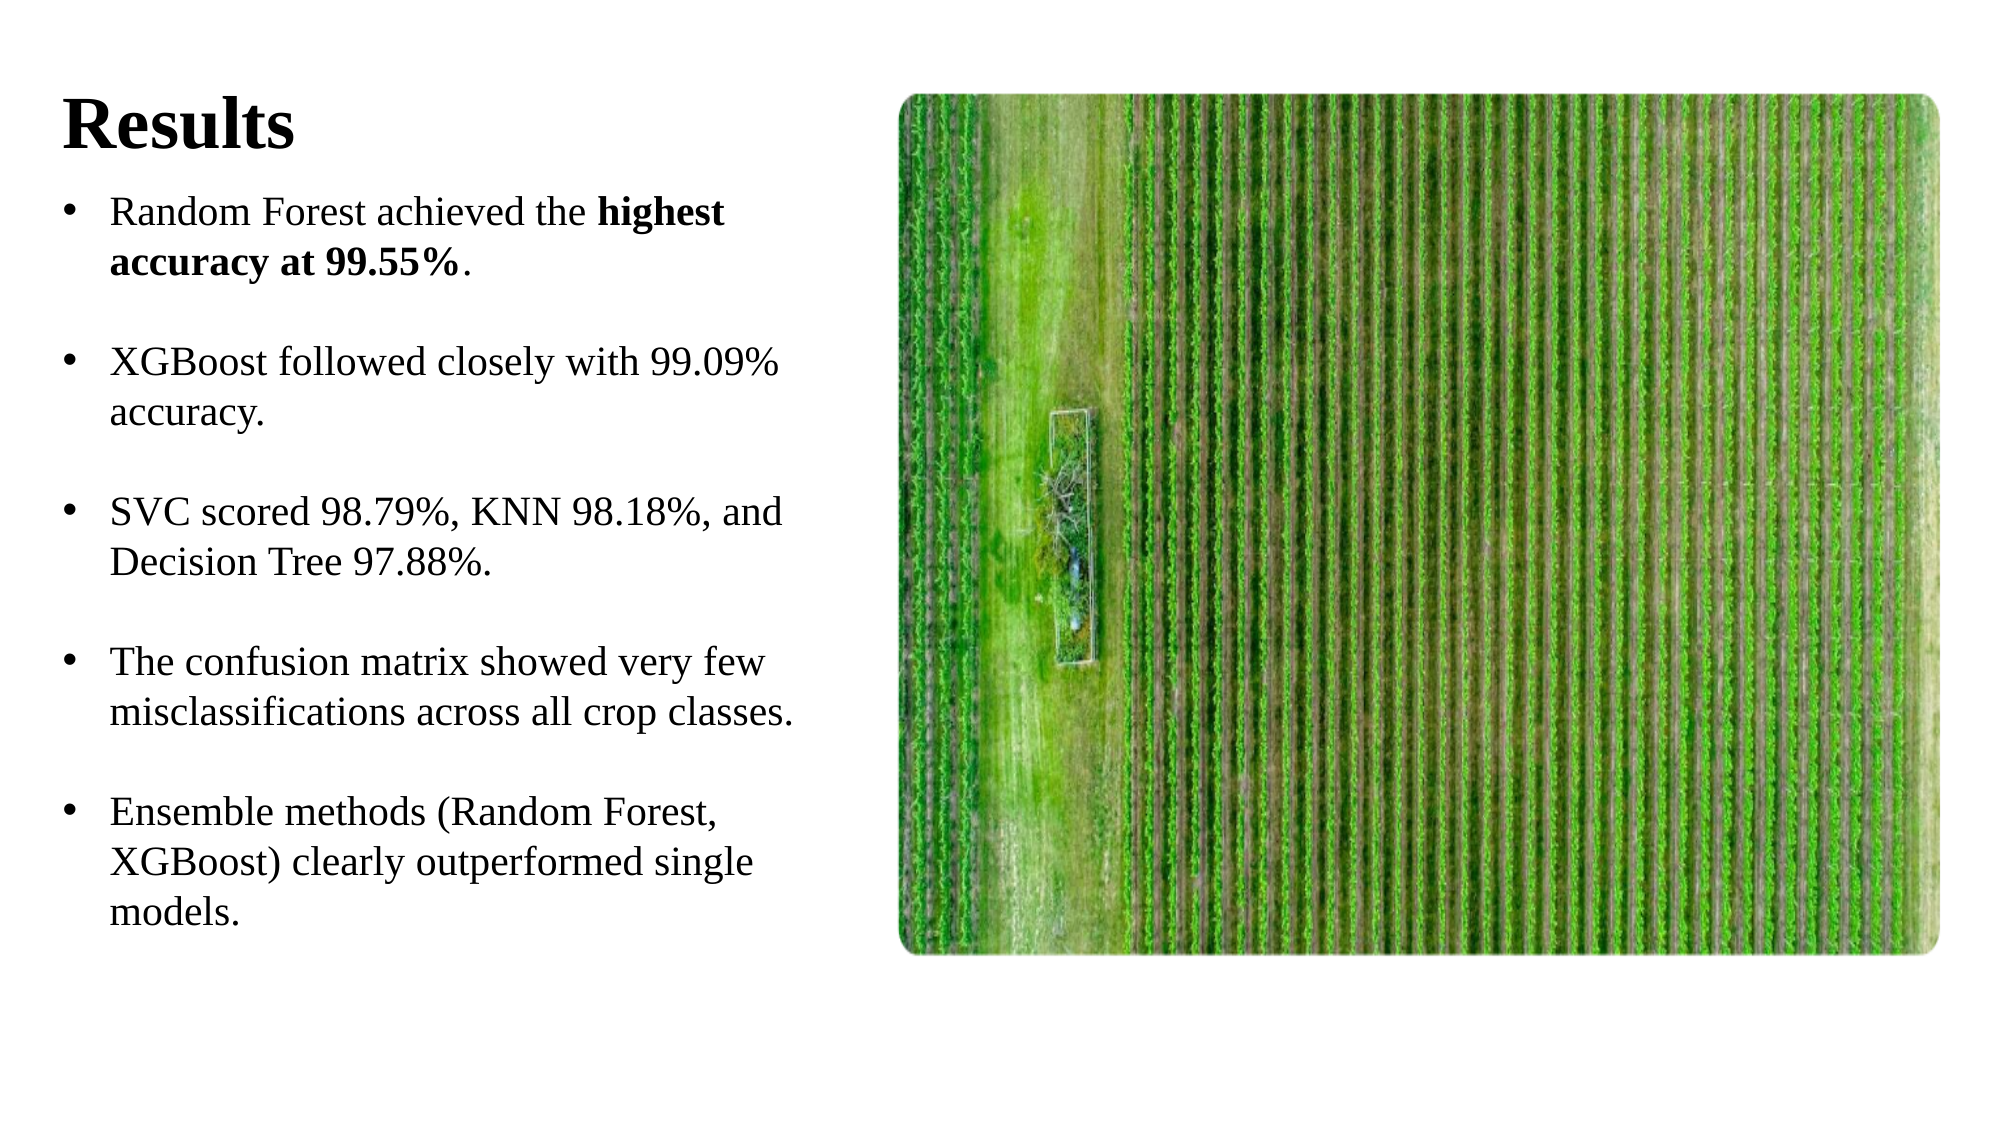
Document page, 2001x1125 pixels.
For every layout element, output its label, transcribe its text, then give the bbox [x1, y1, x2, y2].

text_box Results Random Forest achieved the highest accuracy at 99.55%. XGBoost followed closely with 99.09% accuracy. SVC scored 98.79%, KNN 98.18%, and Decision Tree 97.88%. The confusion matrix showed very few misclassifications across all crop classes. Ensemble methods (Random Forest, XGBoost) clearly outperformed single models. [47, 66, 866, 987]
picture [890, 79, 1961, 983]
